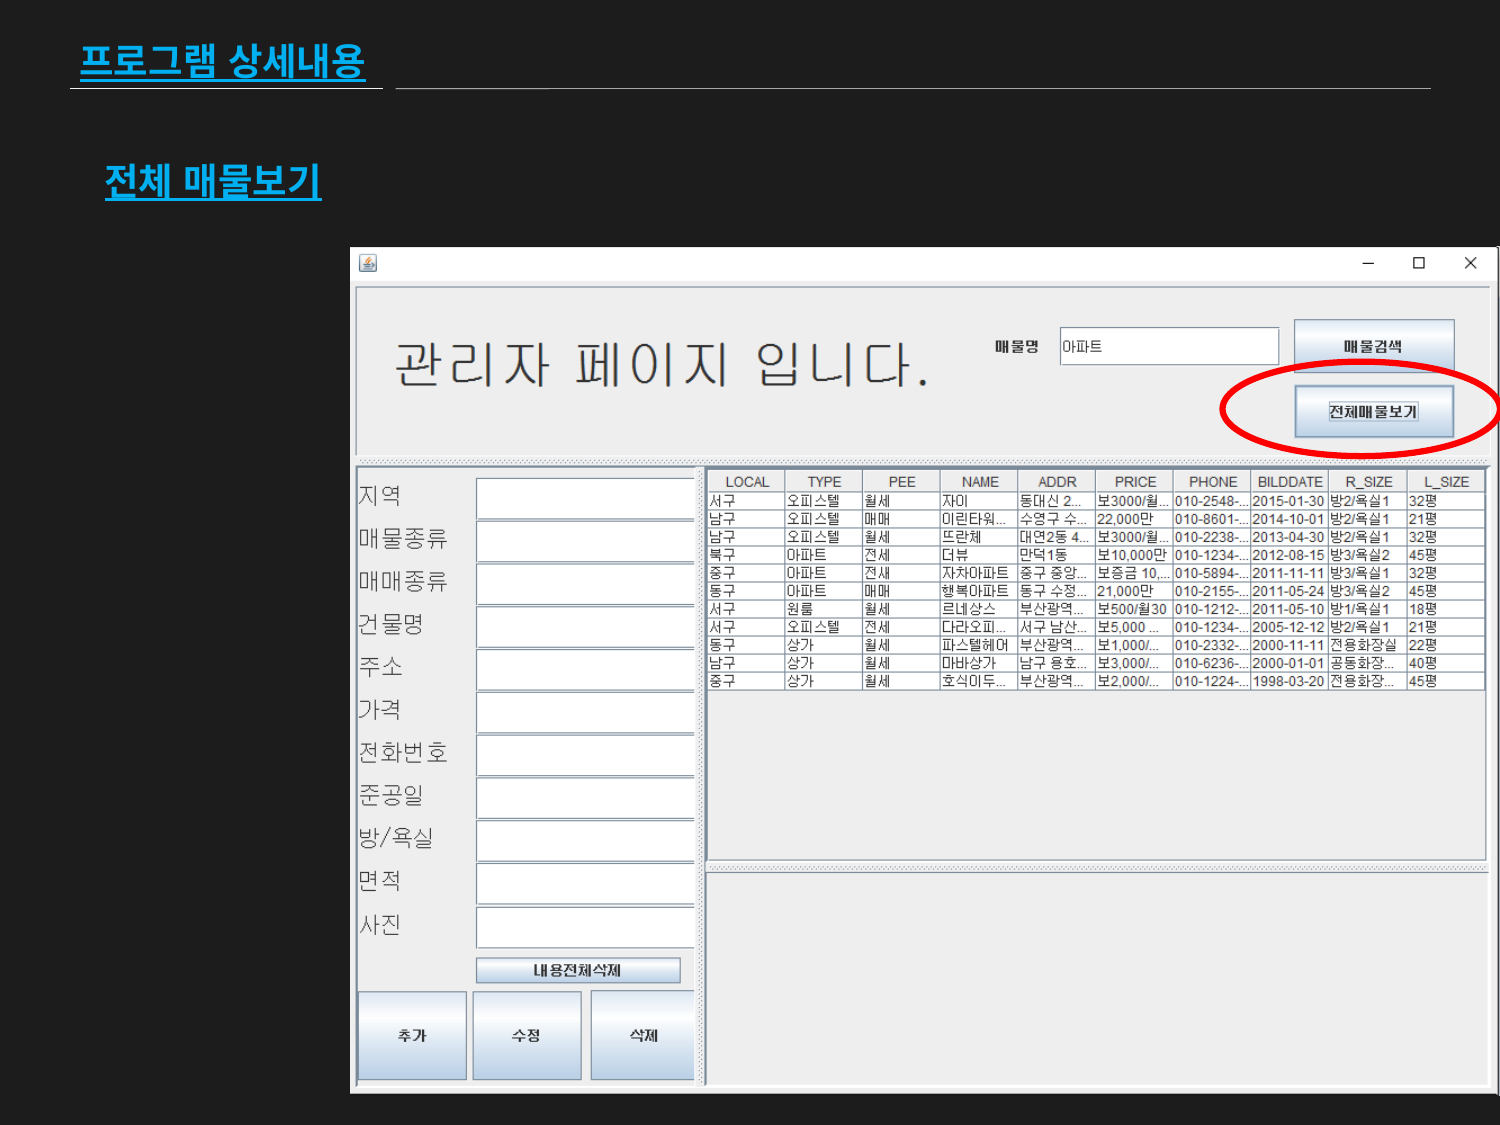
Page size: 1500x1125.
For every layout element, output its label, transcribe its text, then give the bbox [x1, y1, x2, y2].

picture [349, 246, 1500, 1097]
text_box 프로그램 상세내용 [64, 30, 715, 91]
text_box 전체 매물보기 [89, 150, 693, 211]
